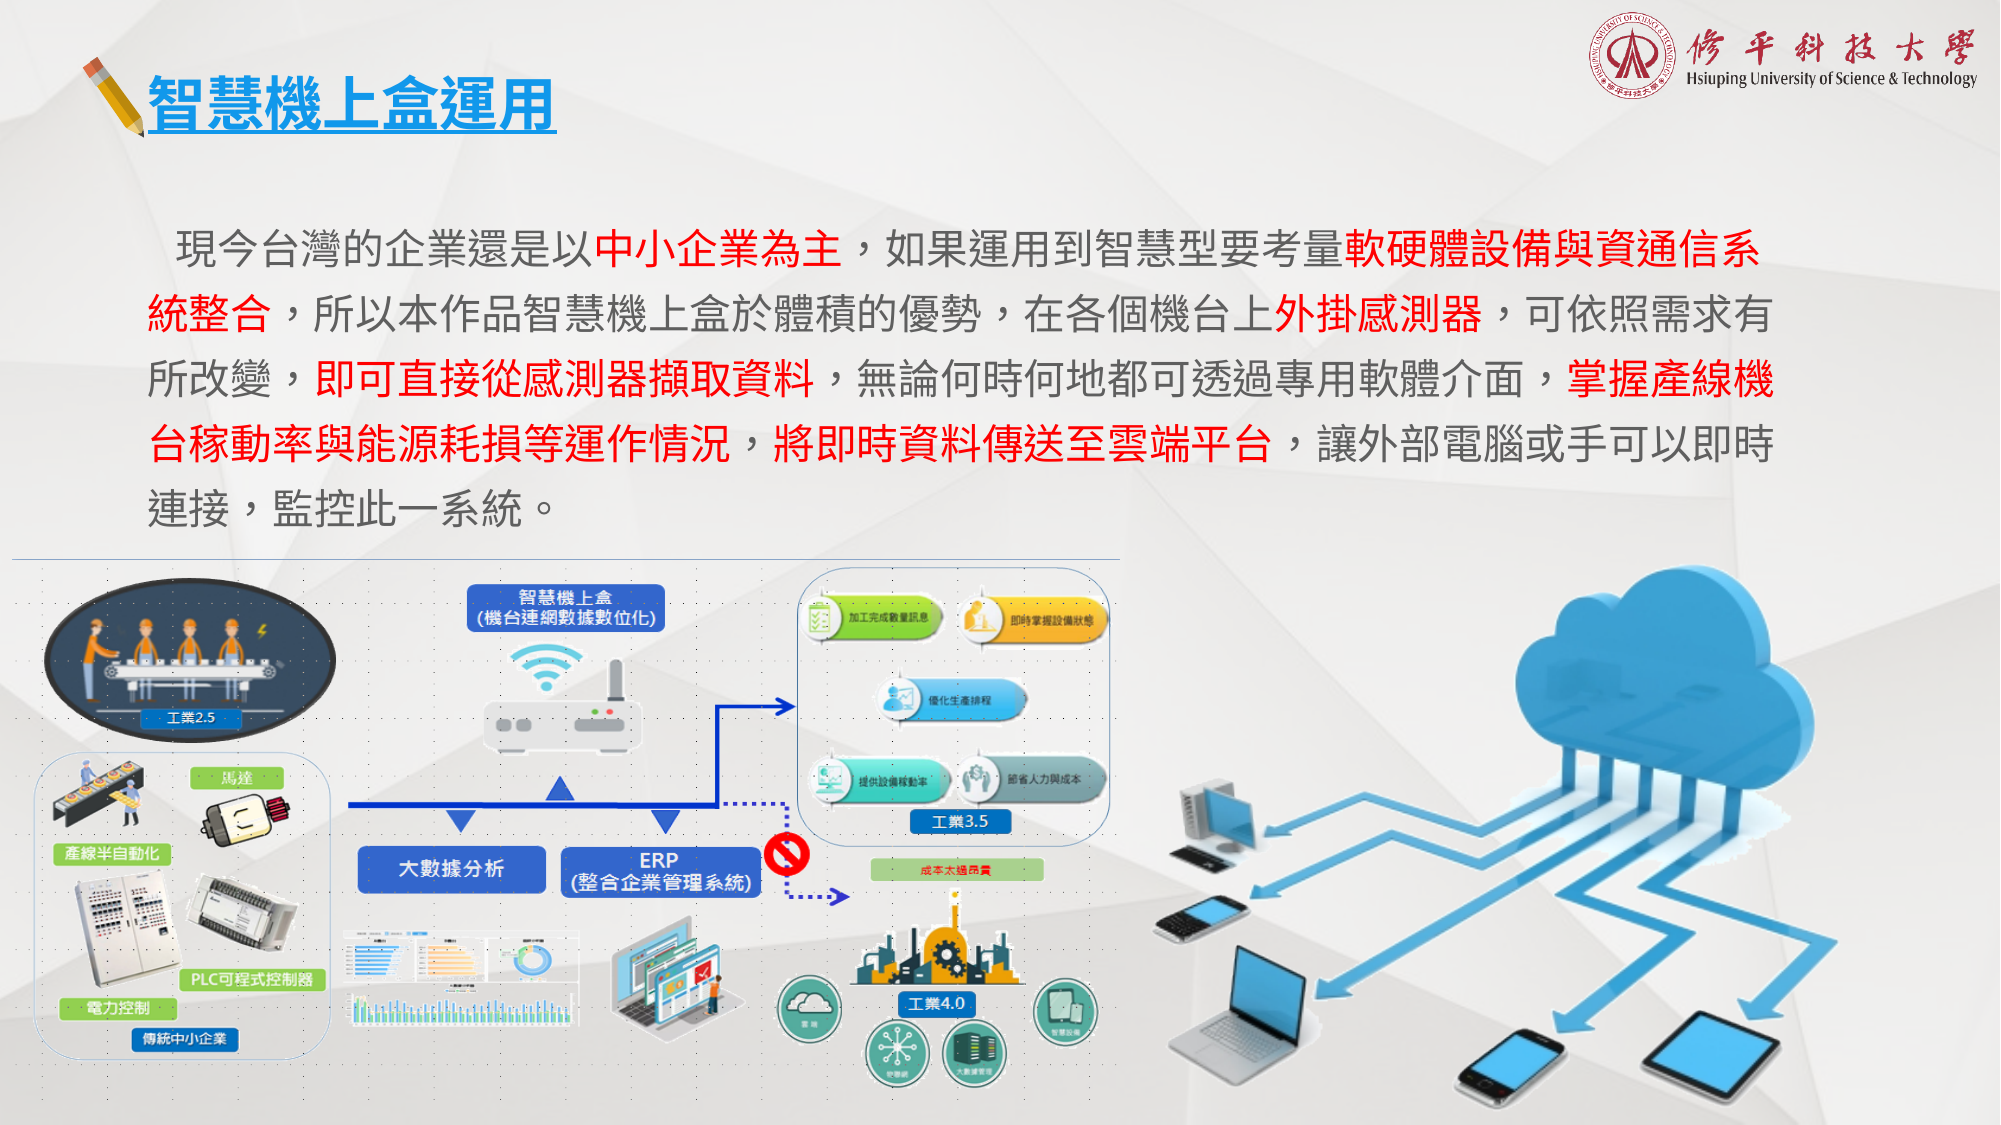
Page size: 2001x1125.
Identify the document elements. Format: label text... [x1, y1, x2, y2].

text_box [78, 59, 150, 134]
picture [1589, 12, 1977, 99]
picture [12, 559, 1120, 1125]
title 智慧機上盒運用 [132, 31, 630, 146]
picture [1131, 559, 1875, 1117]
text_box 現今台灣的企業還是以中小企業為主，如果運用到智慧型要考量軟硬體設備與資通信系統整合，所以本作品智慧機上盒於體積的優勢，在各個機台上外掛感測器，可依照需求有所改變，即可直接從感測器擷取資料，無論何時何地都可透過專用軟體介面，掌握產線機台稼動率與能源耗損等運作情況，將即時資料傳送至雲端平台，讓外部電腦或手可以即時連接，監控此一系統。 [132, 200, 1804, 606]
